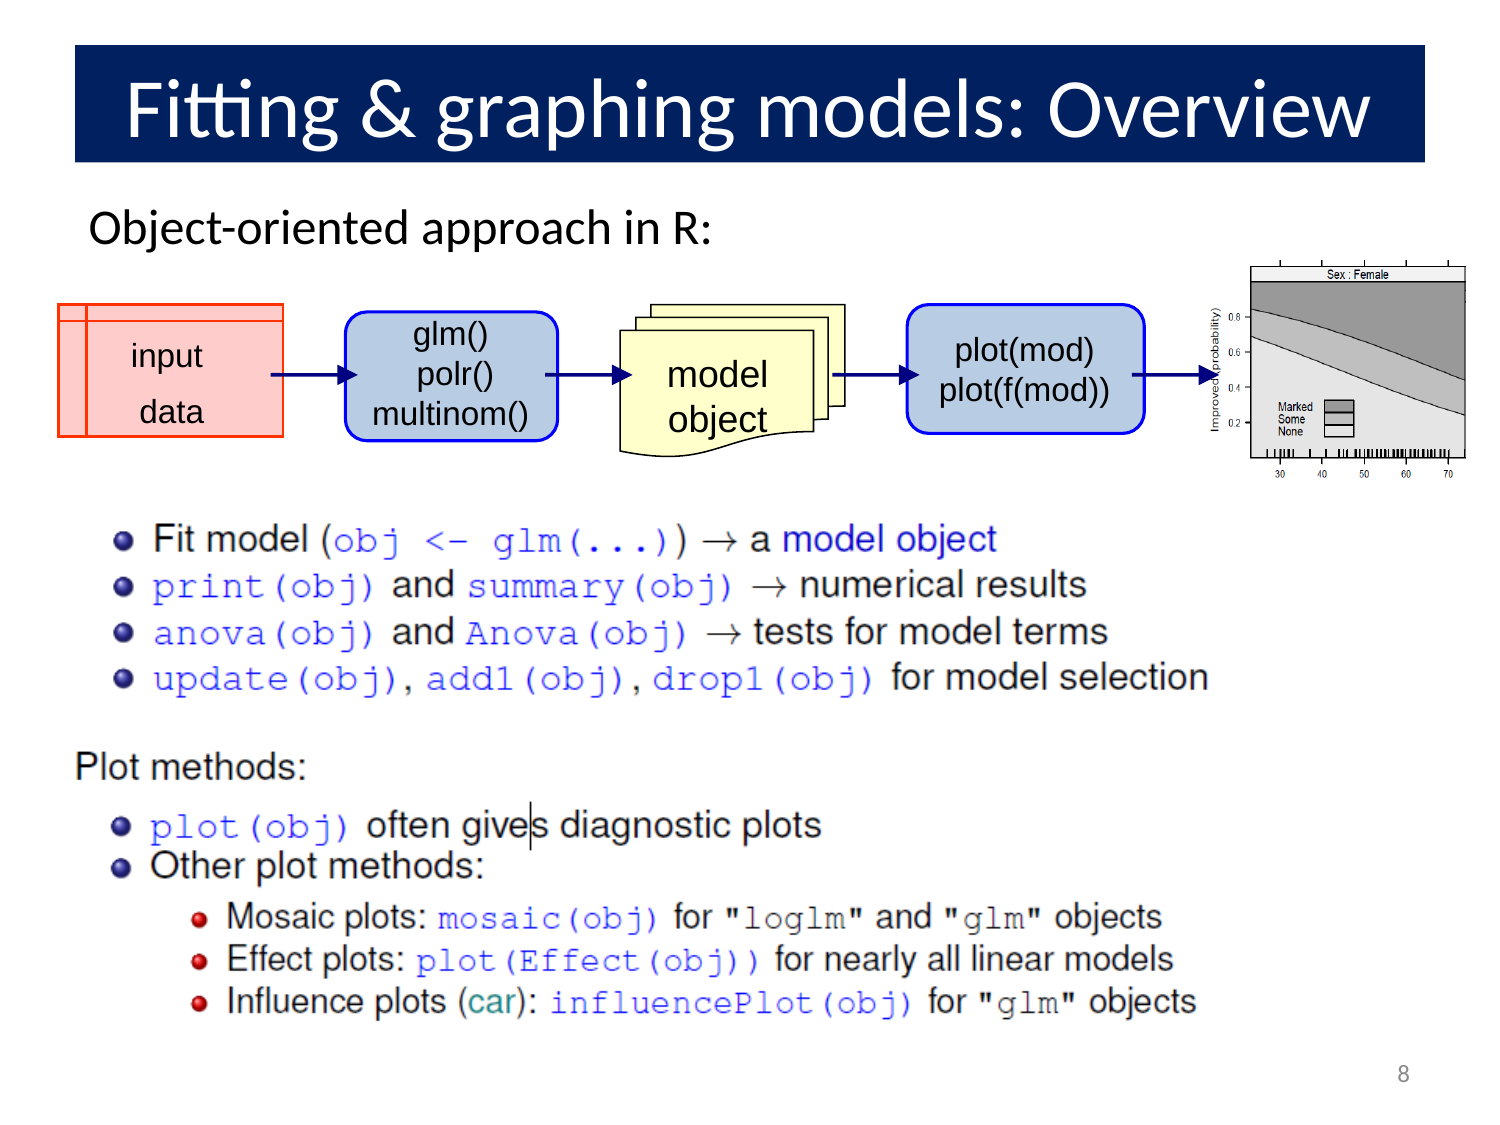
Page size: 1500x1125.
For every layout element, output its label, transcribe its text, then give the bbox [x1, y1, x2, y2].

title Fitting & graphing models: Overview [75, 45, 1425, 163]
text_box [58, 257, 1467, 479]
picture [73, 505, 1410, 712]
slide_number 8 [1074, 1042, 1425, 1103]
picture [68, 740, 1410, 1029]
text_box Object-oriented approach in R: [73, 187, 920, 256]
